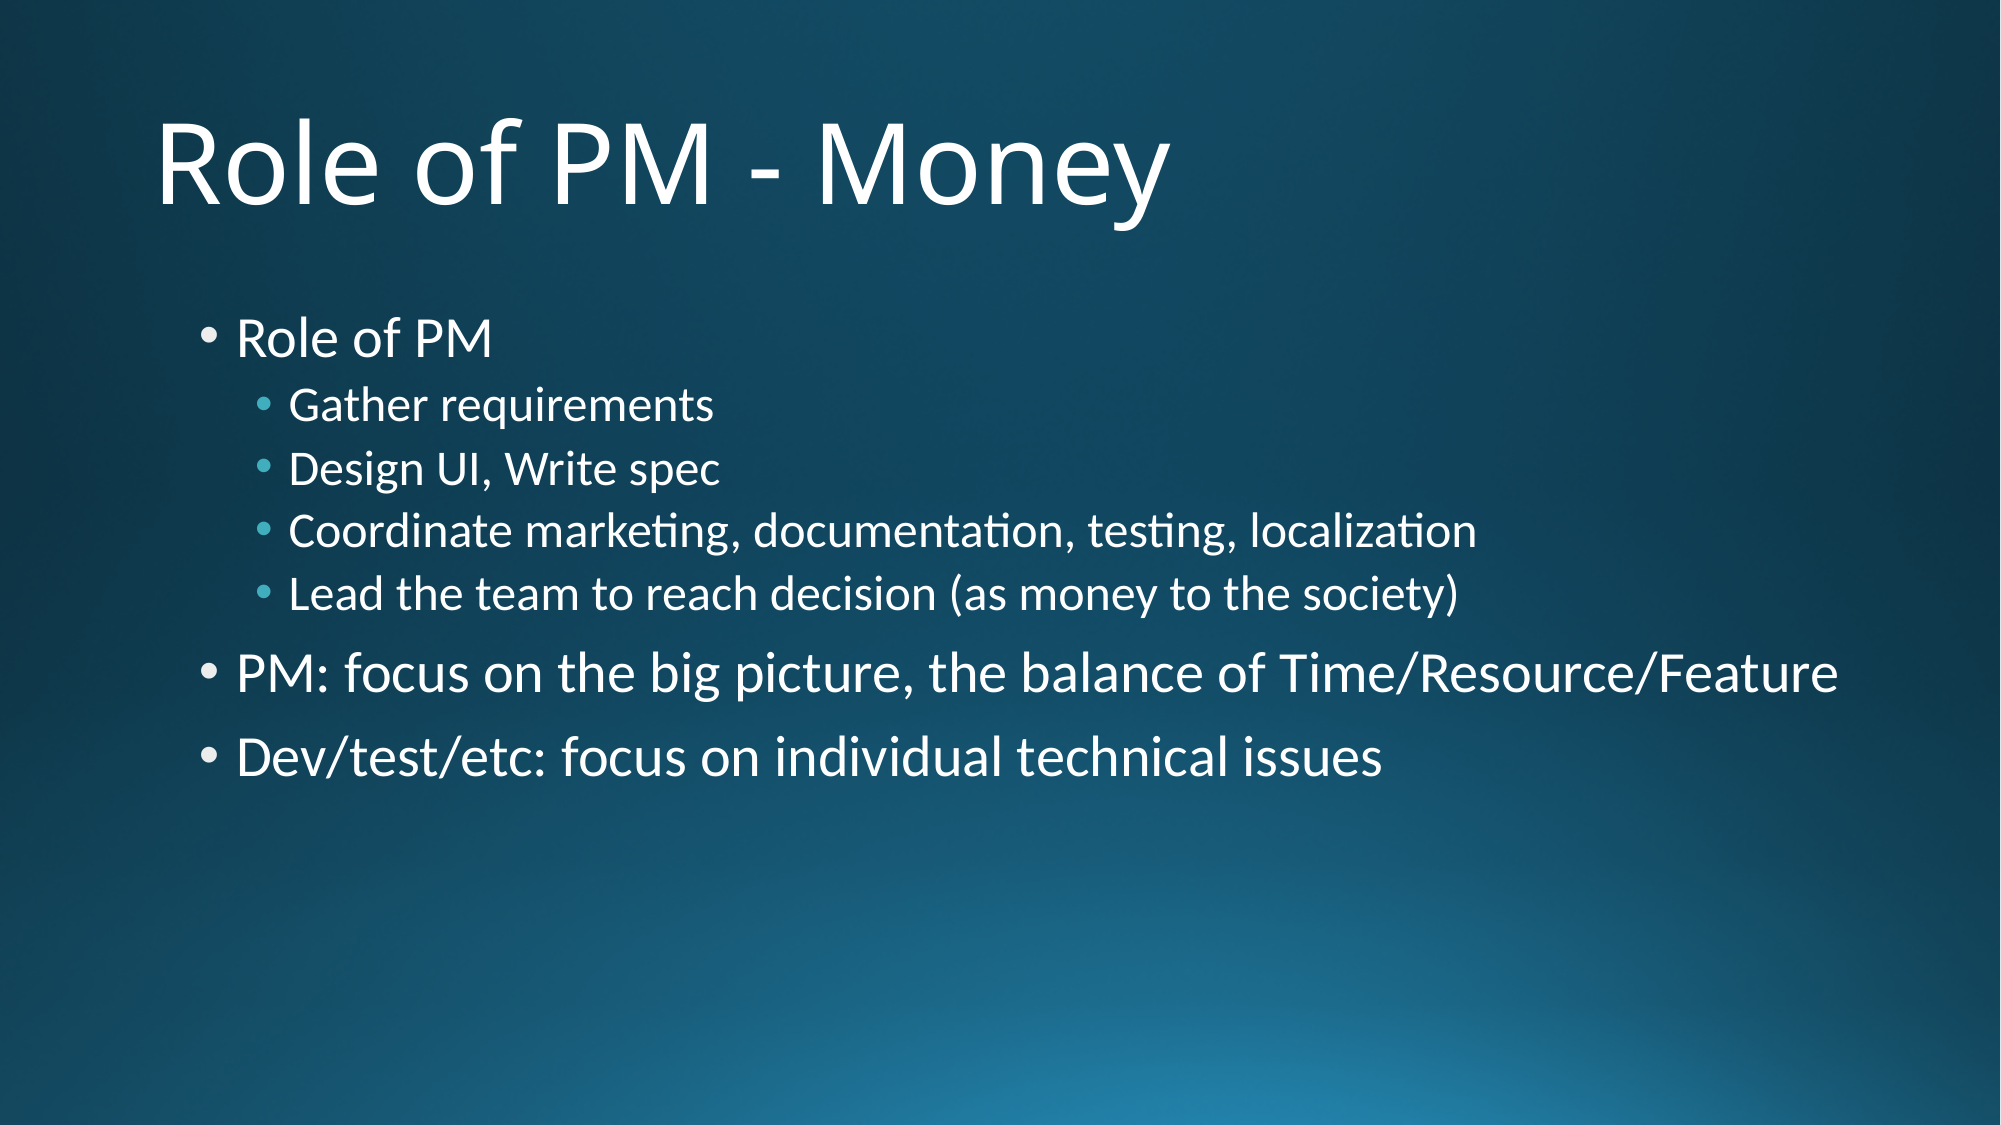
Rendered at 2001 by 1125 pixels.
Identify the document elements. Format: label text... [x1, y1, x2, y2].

picture [0, 0, 2001, 1125]
title Role of PM - Money [137, 59, 1863, 278]
list Role of PM Gather requirements Design UI, Write spec Coordinate marketing, documentation, testing, localization Lead the team to reach decision (as money to the society) PM: focus on the big picture, the balance of Time/Resource/Feature Dev/test/etc: focus on individual technical issues [183, 299, 1863, 1014]
